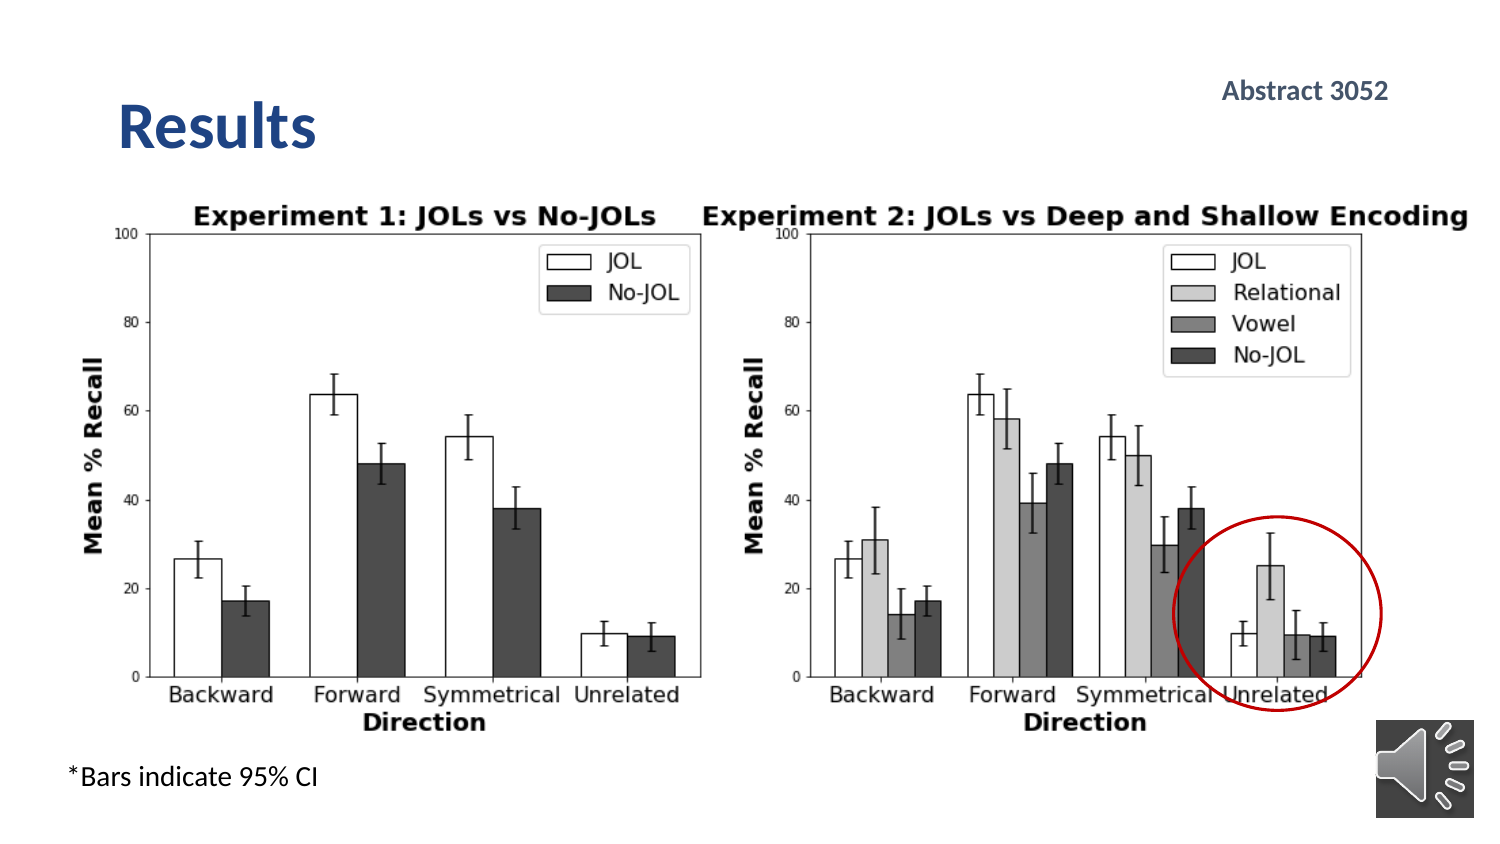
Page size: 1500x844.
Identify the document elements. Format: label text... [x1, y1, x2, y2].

title Results [103, 44, 1397, 163]
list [76, 163, 1474, 750]
text_box Abstract 3052 [1207, 63, 1500, 114]
picture [1374, 718, 1475, 819]
text_box *Bars indicate 95% CI [51, 749, 557, 800]
